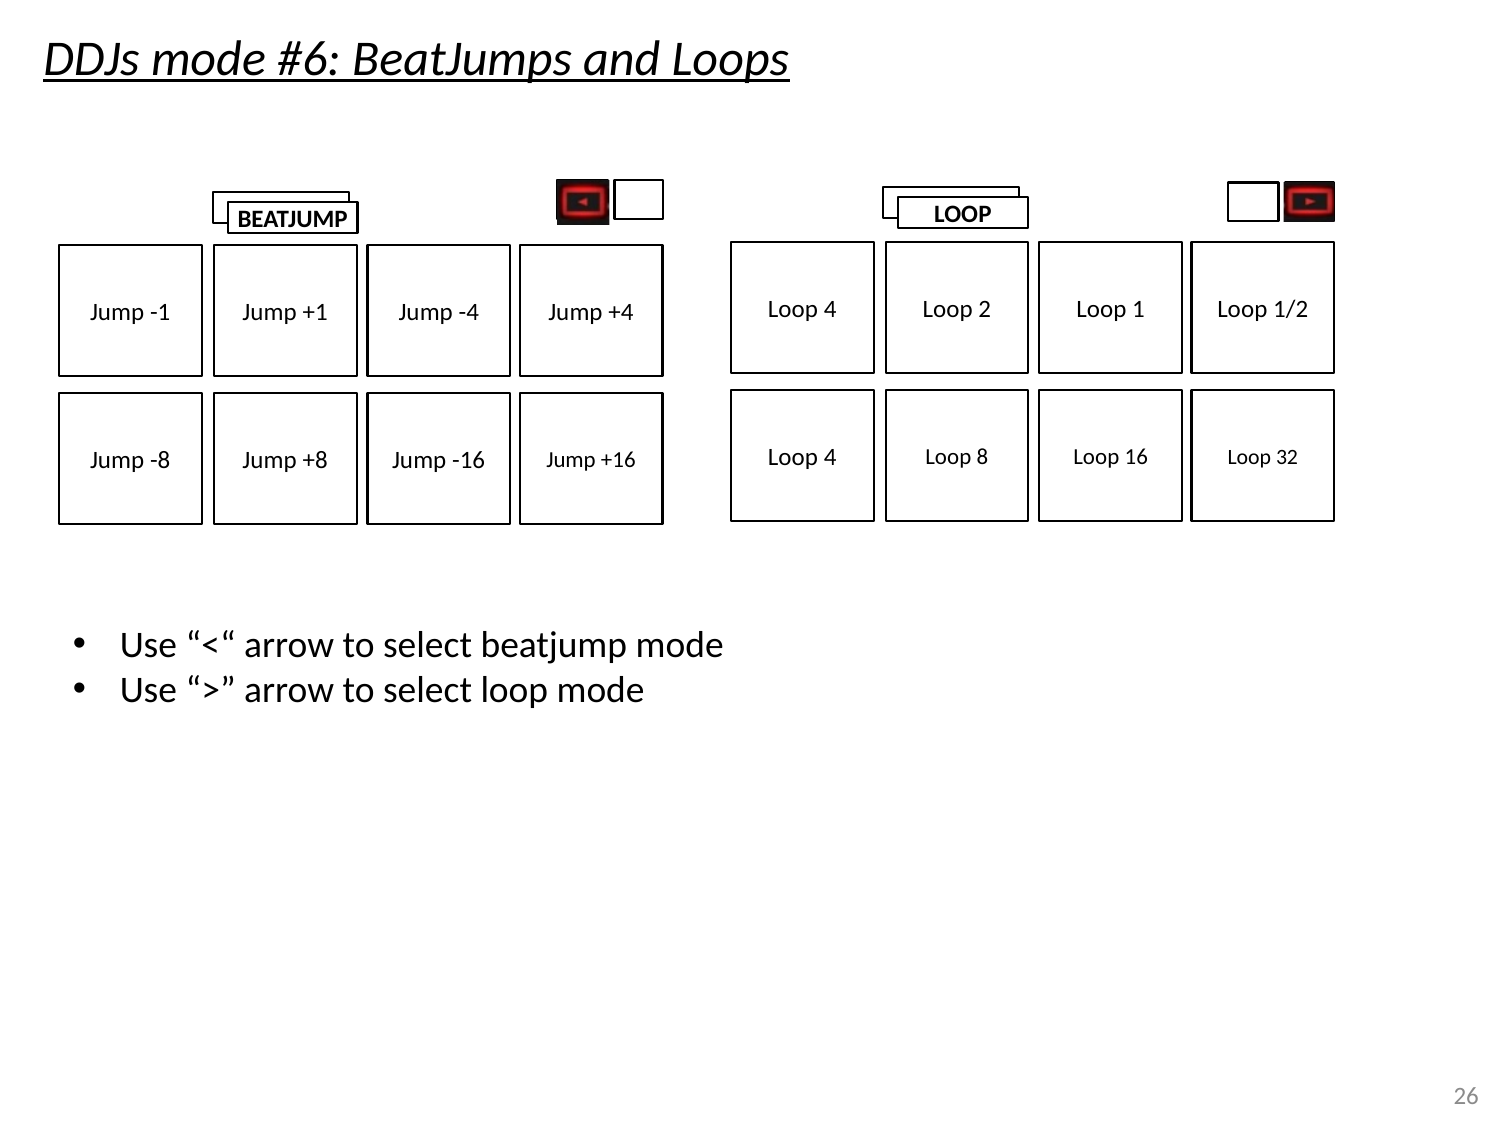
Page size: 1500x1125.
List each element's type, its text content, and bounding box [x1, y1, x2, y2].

slide_number 26 [1144, 1065, 1494, 1125]
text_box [24, 17, 1335, 719]
